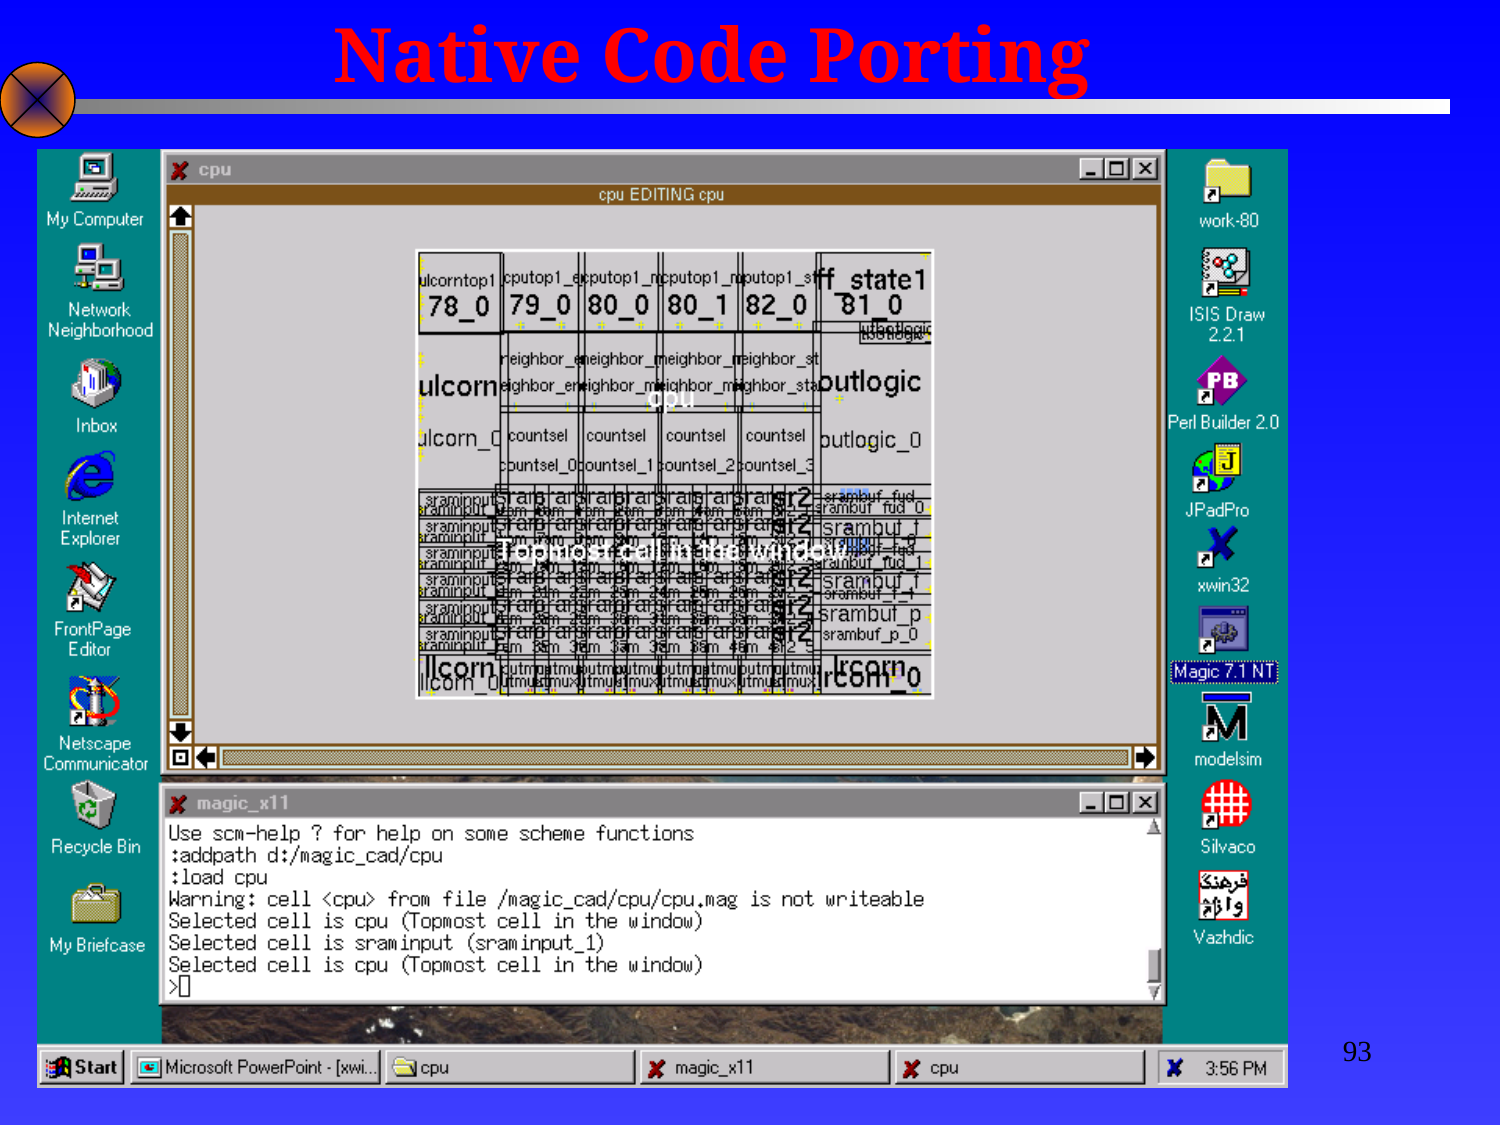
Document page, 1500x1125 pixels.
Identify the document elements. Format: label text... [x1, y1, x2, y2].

text_box [73, 99, 1450, 114]
picture [37, 149, 1288, 1088]
slide_number 93 [1074, 1025, 1388, 1100]
text_box Native Code Porting [187, 0, 1238, 99]
text_box [0, 62, 75, 138]
